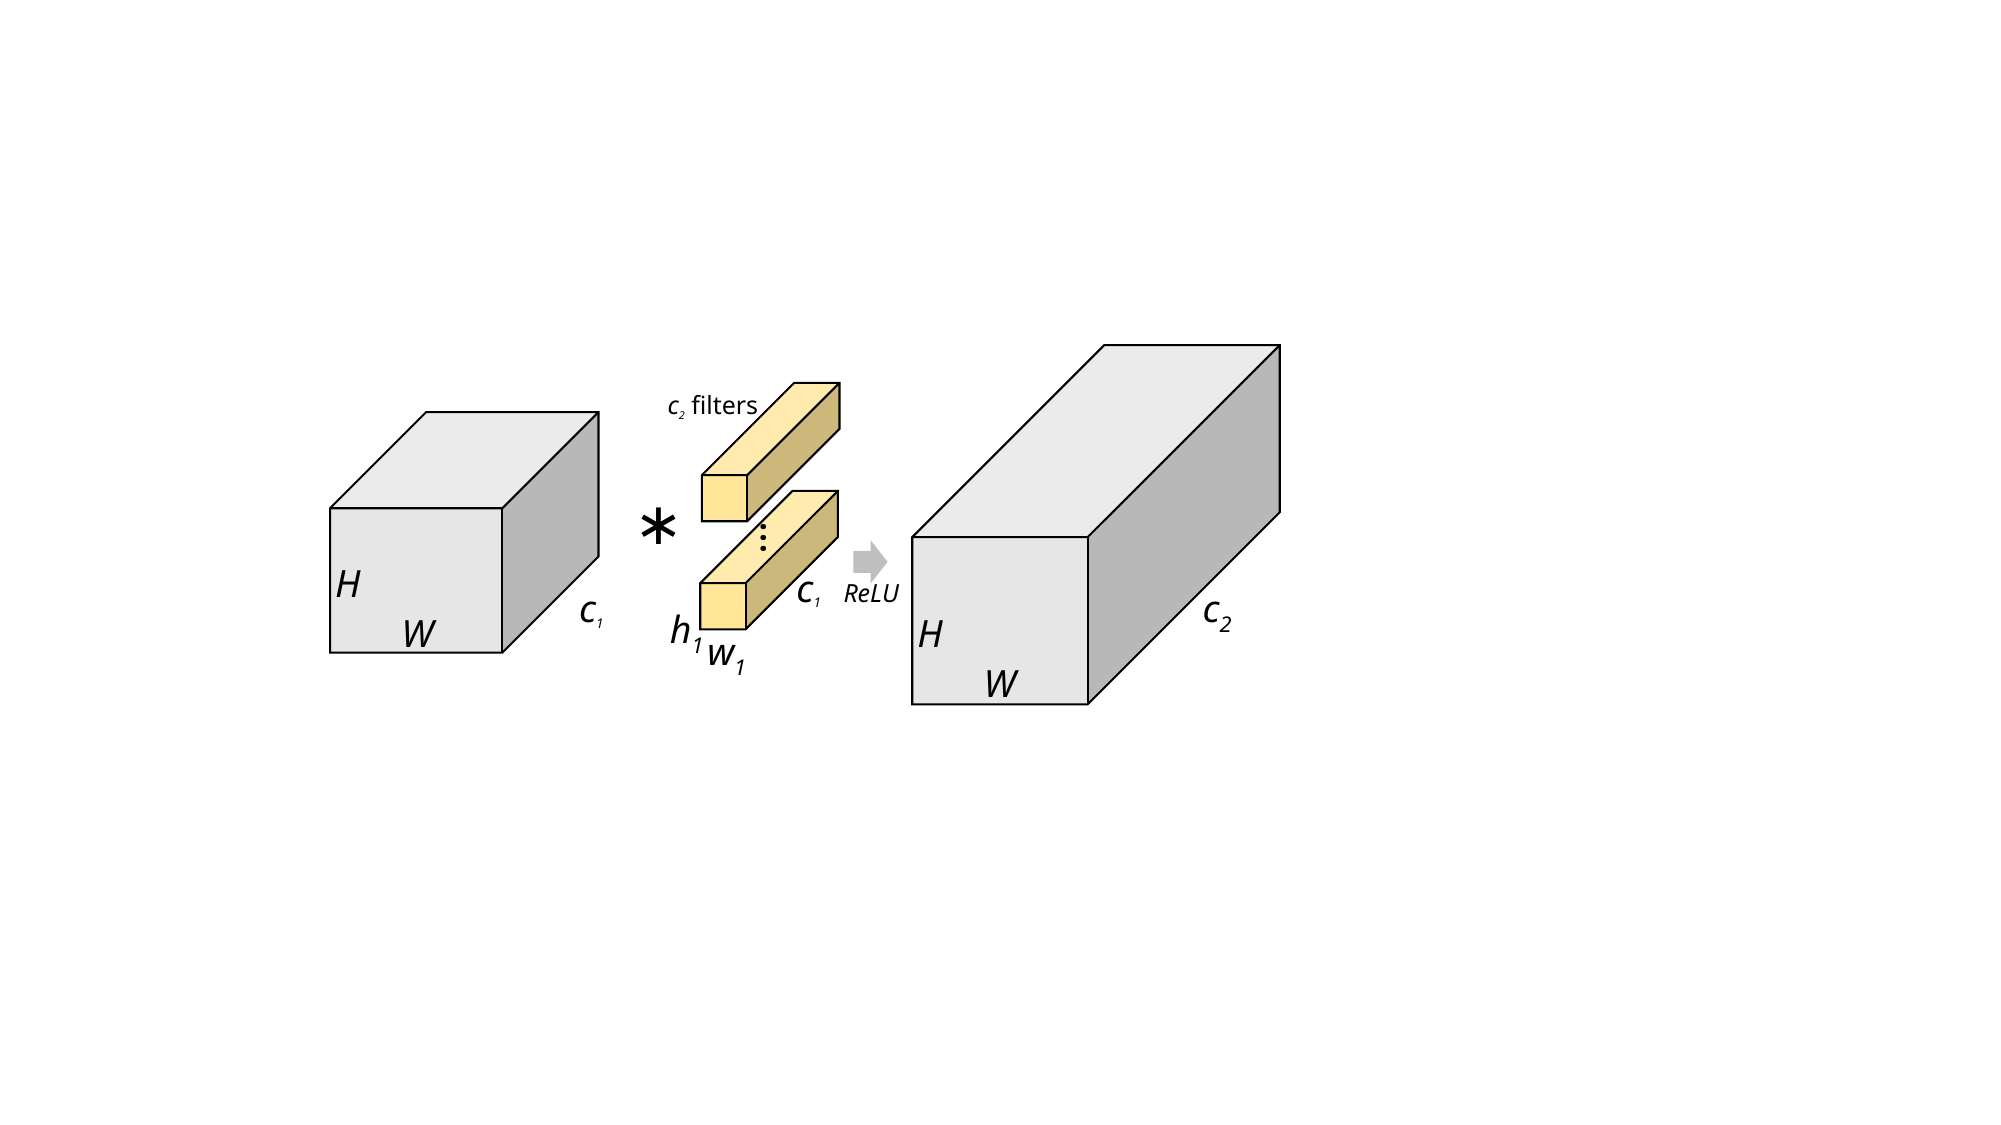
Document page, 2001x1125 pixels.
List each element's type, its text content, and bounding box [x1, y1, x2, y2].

text_box c2 [1187, 577, 1261, 644]
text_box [920, 590, 1066, 706]
text_box w1 [692, 620, 763, 687]
text_box [334, 414, 594, 507]
text_box c1 [781, 557, 838, 618]
text_box ∗ [619, 479, 698, 564]
text_box [706, 384, 835, 474]
text_box c2 filters [652, 382, 788, 430]
text_box 3 [704, 541, 768, 582]
text_box [700, 381, 841, 523]
text_box c1 [564, 577, 637, 639]
text_box h1 [655, 599, 699, 665]
text_box [911, 344, 1281, 706]
text_box [699, 489, 839, 631]
text_box [329, 411, 600, 654]
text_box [320, 552, 478, 664]
text_box … [745, 506, 811, 558]
text_box ReLU [828, 569, 914, 615]
text_box 3 [780, 492, 834, 515]
text_box [852, 537, 889, 569]
text_box 1 [916, 347, 1275, 536]
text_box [902, 602, 1060, 714]
